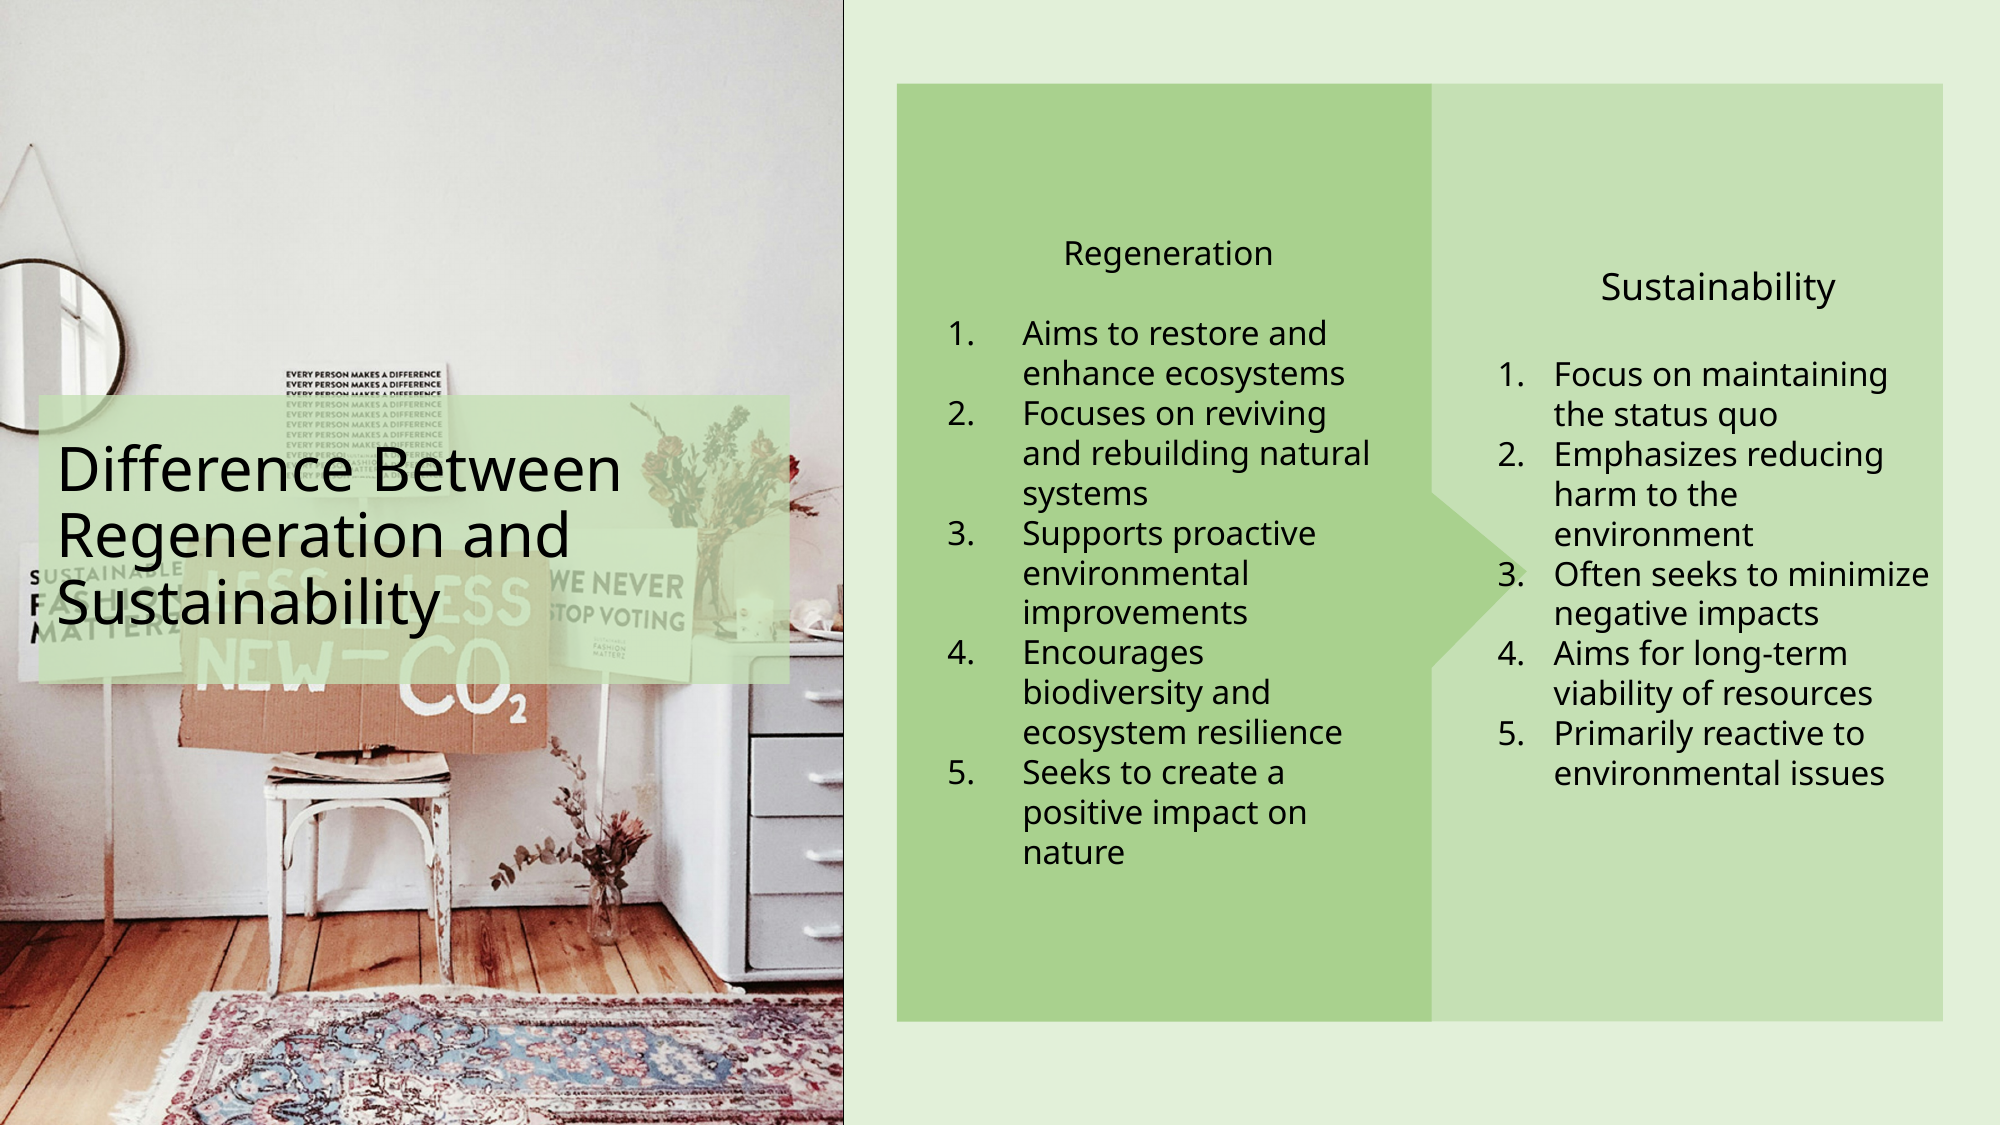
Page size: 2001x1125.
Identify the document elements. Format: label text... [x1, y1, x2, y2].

text_box Regeneration Aims to restore and enhance ecosystems Focuses on reviving and rebuilding natural systems Supports proactive environmental improvements Encourages biodiversity and ecosystem resilience Seeks to create a positive impact on nature [932, 224, 1405, 924]
text_box [1433, 83, 1944, 532]
picture [0, 0, 843, 1125]
text_box [895, 82, 1482, 1023]
text_box [1433, 620, 1944, 1023]
text_box Sustainability Focus on maintaining the status quo Emphasizes reducing harm to the environment Often seeks to minimize negative impacts Aims for long-term viability of resources Primarily reactive to environmental issues [1482, 255, 1955, 845]
